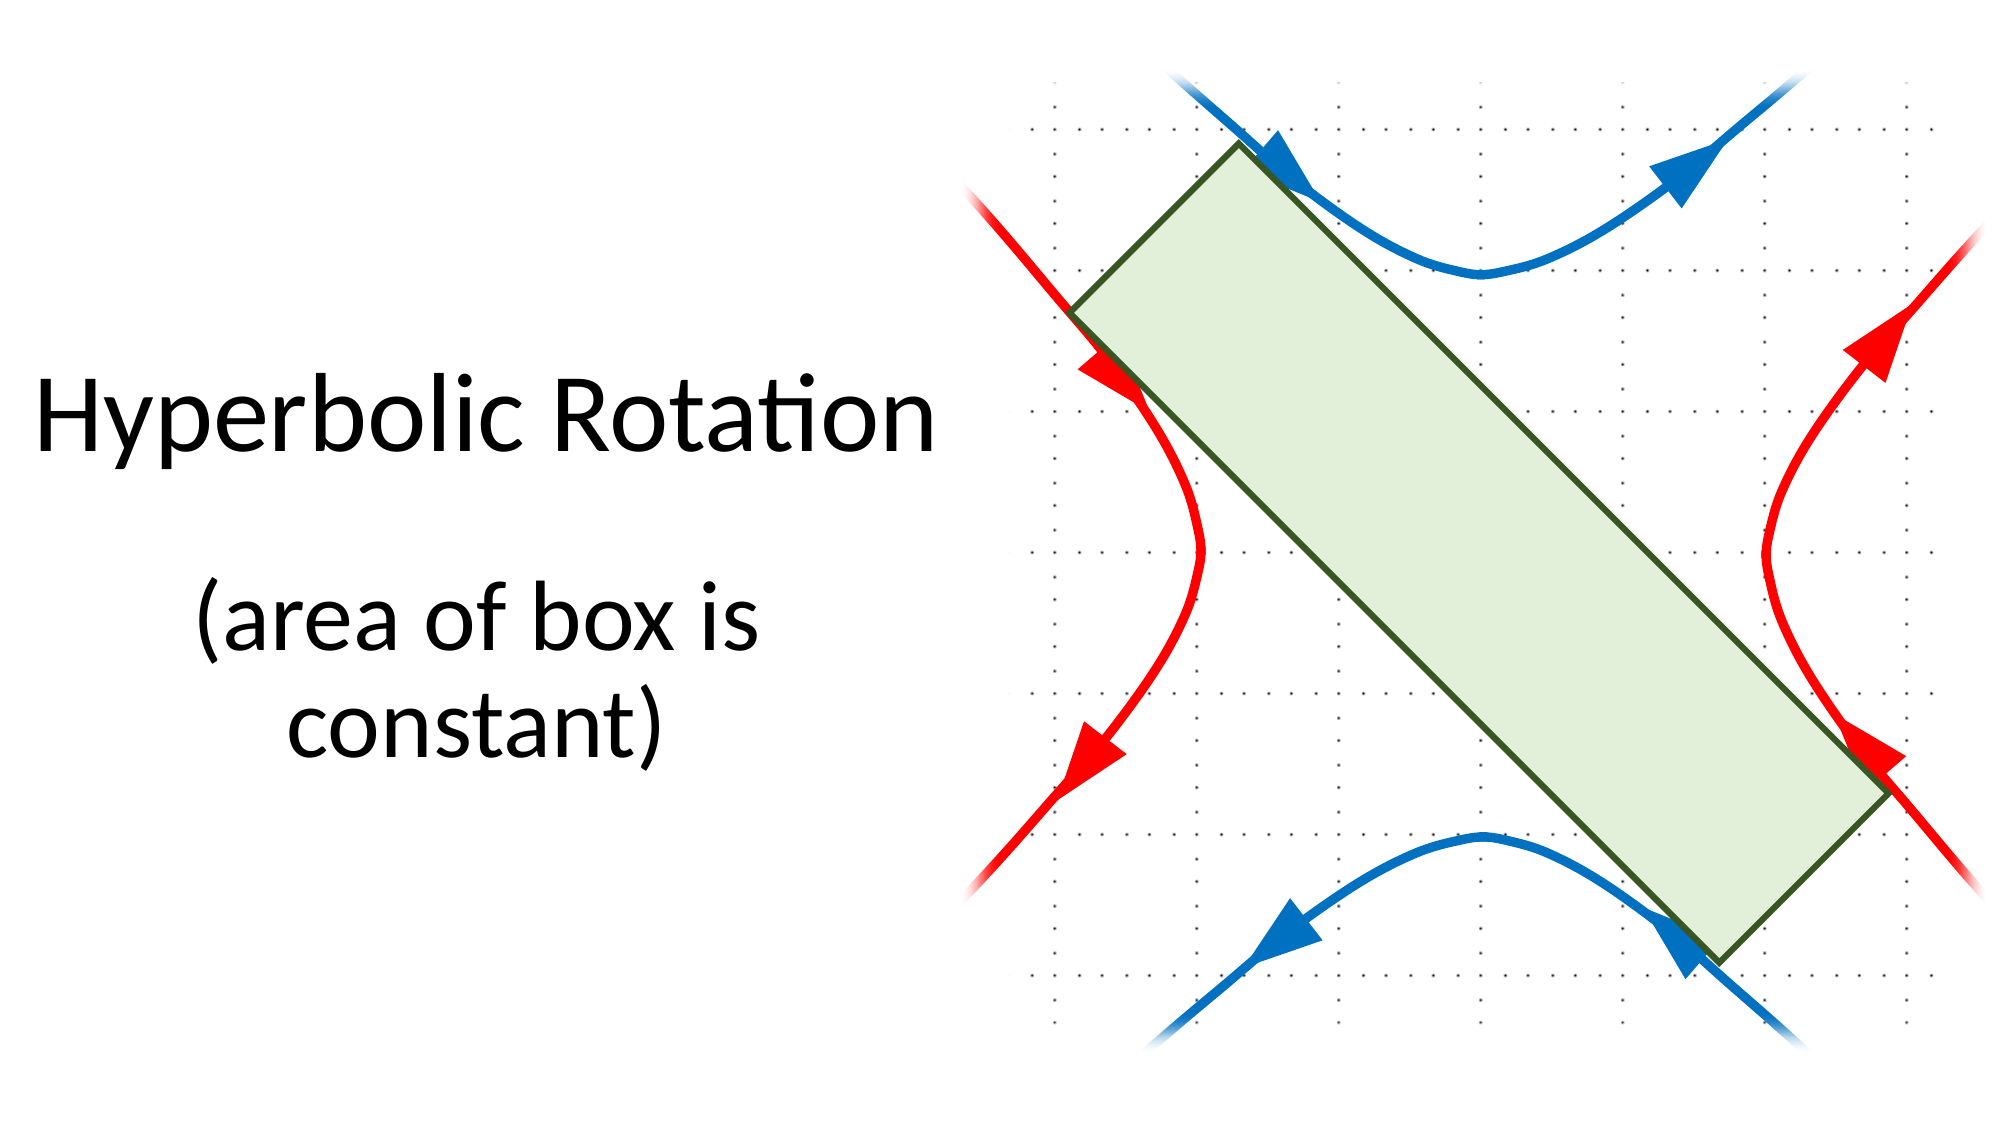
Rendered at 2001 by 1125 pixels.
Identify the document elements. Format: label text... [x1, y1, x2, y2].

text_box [778, 0, 2000, 1125]
text_box (area of box is constant) [62, 556, 778, 706]
text_box Hyperbolic Rotation [0, 346, 778, 507]
